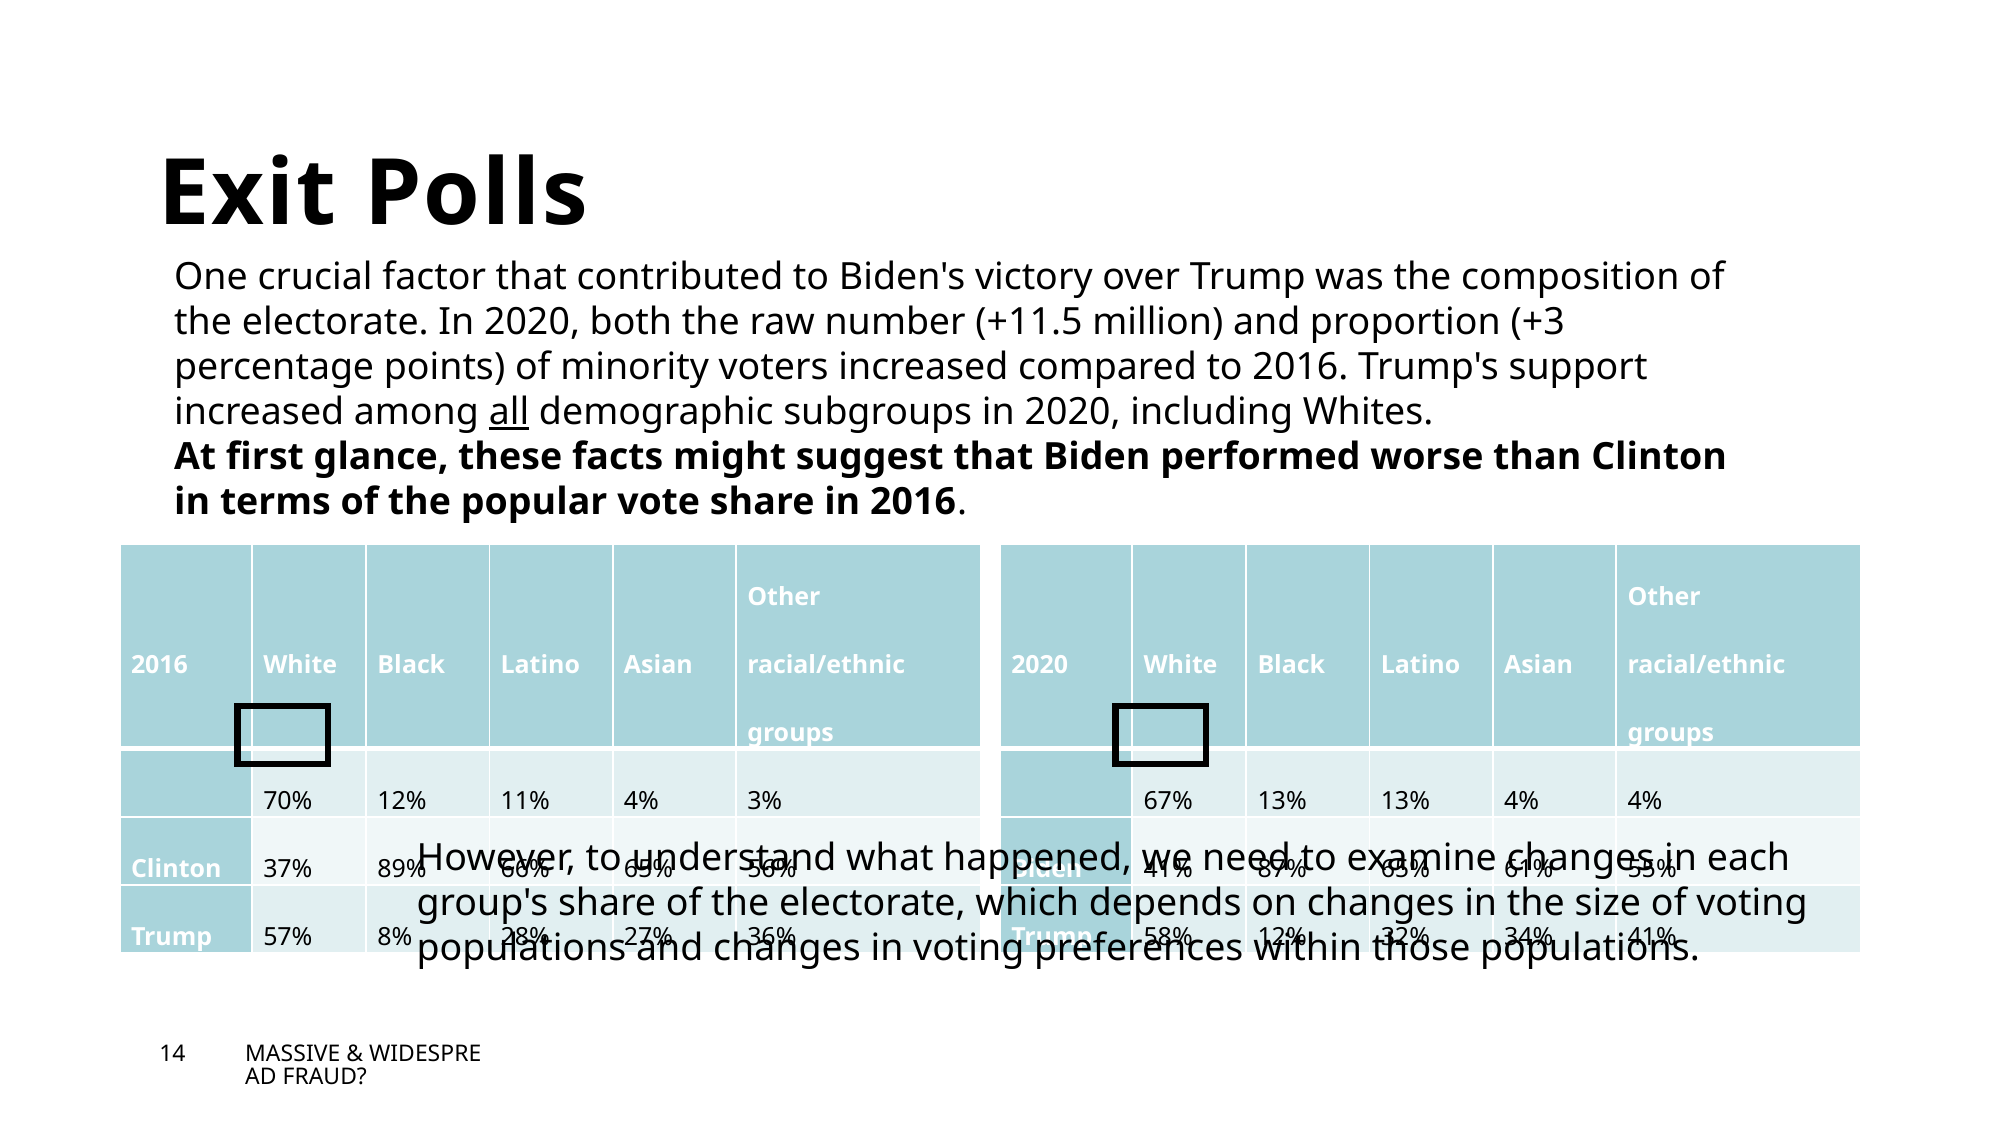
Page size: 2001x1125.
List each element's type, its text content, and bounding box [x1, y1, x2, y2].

table_cell 65% [614, 818, 735, 825]
table_cell 70% [253, 751, 365, 816]
table_cell 37% [253, 818, 365, 884]
table_header Other racial/ethnic groups [737, 545, 980, 746]
table_header White [1133, 545, 1245, 746]
table_cell 65% [1370, 818, 1492, 825]
table_cell 57% [253, 886, 365, 952]
table_cell 56% [737, 818, 980, 825]
text_box However, to understand what happened, we need to examine changes in each group's share of the electorate, which depends on changes in the size of voting populations and changes in voting preferences within those populations. [401, 825, 1861, 976]
table_header Latino [1370, 545, 1492, 746]
table_cell [1001, 751, 1131, 816]
text_box [1114, 705, 1207, 765]
slide_number 14 [159, 1038, 246, 1080]
table_cell 13% [1370, 751, 1492, 816]
table_cell Clinton [121, 818, 251, 884]
table_header 2016 [121, 545, 251, 746]
table_cell 4% [1494, 751, 1615, 816]
text_box One crucial factor that contributed to Biden's victory over Trump was the composition of the electorate. In 2020, both the raw number (+11.5 million) and proportion (+3 percentage points) of minority voters increased compared to 2016. Trump's support increased among all demographic subgroups in 2020, including Whites. At first glance, these facts might suggest that Biden performed worse than Clinton in terms of the popular vote share in 2016. [159, 244, 1760, 530]
table_cell 11% [490, 751, 612, 816]
table_cell 13% [1247, 751, 1369, 816]
table_cell 41% [1133, 818, 1245, 825]
table_header 2020 [1001, 545, 1131, 746]
table_header Latino [490, 545, 612, 746]
table_header Asian [1494, 545, 1615, 746]
table_cell Trump [121, 886, 251, 952]
table_cell 89% [367, 818, 489, 884]
table_cell 61% [1494, 818, 1615, 825]
table_cell 66% [490, 818, 612, 825]
table_cell 67% [1133, 751, 1245, 816]
table_cell 4% [1617, 751, 1860, 816]
text_box [236, 705, 329, 765]
table_cell [121, 751, 251, 816]
table_header Black [1247, 545, 1369, 746]
table_header Other racial/ethnic groups [1617, 545, 1860, 746]
table_header Asian [614, 545, 735, 746]
title Exit Polls [158, 144, 969, 245]
table_header Black [367, 545, 489, 746]
table_cell 4% [614, 751, 735, 816]
table_cell 8% [367, 886, 401, 952]
table_cell 12% [367, 751, 489, 816]
table_cell 3% [737, 751, 980, 816]
footer MASSIVE & WIDESPREAD FRAUD? [246, 1038, 491, 1080]
table_header White [253, 545, 365, 746]
table_cell 55% [1617, 818, 1860, 825]
table_cell Biden [1001, 818, 1131, 825]
table_cell 87% [1247, 818, 1369, 825]
